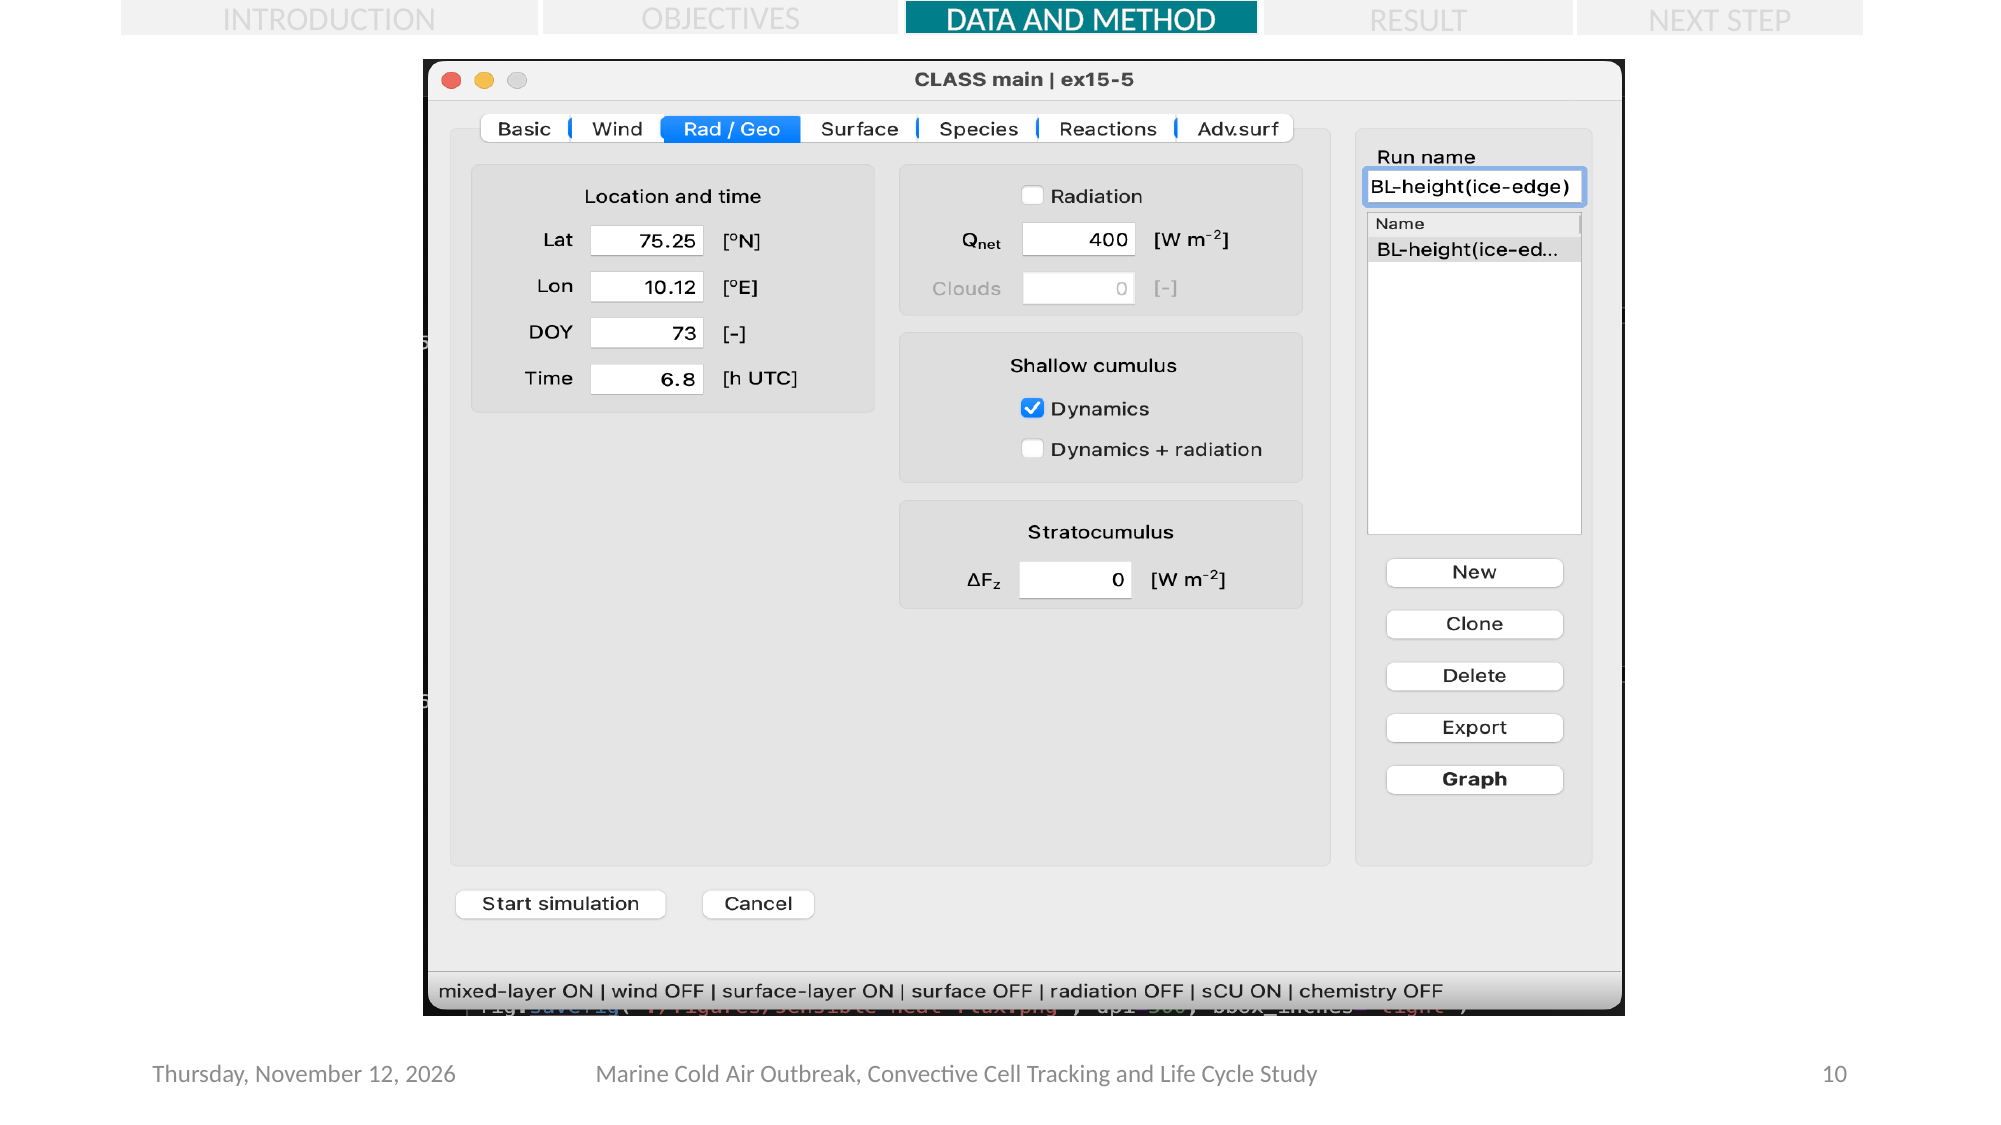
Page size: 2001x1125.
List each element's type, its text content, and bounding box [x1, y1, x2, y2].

slide_number 10 [1412, 1042, 1863, 1103]
text_box NEXT STEP [1577, 0, 1863, 35]
footer Marine Cold Air Outbreak, Convective Cell Tracking and Life Cycle Study [577, 1042, 1338, 1103]
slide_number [137, 1042, 577, 1103]
text_box OBJECTIVES [543, 0, 898, 34]
text_box RESULT [1264, 0, 1573, 35]
text_box DATA AND METHOD [904, 0, 1259, 35]
picture [423, 59, 1625, 1016]
text_box INTRODUCTION [121, 0, 538, 35]
